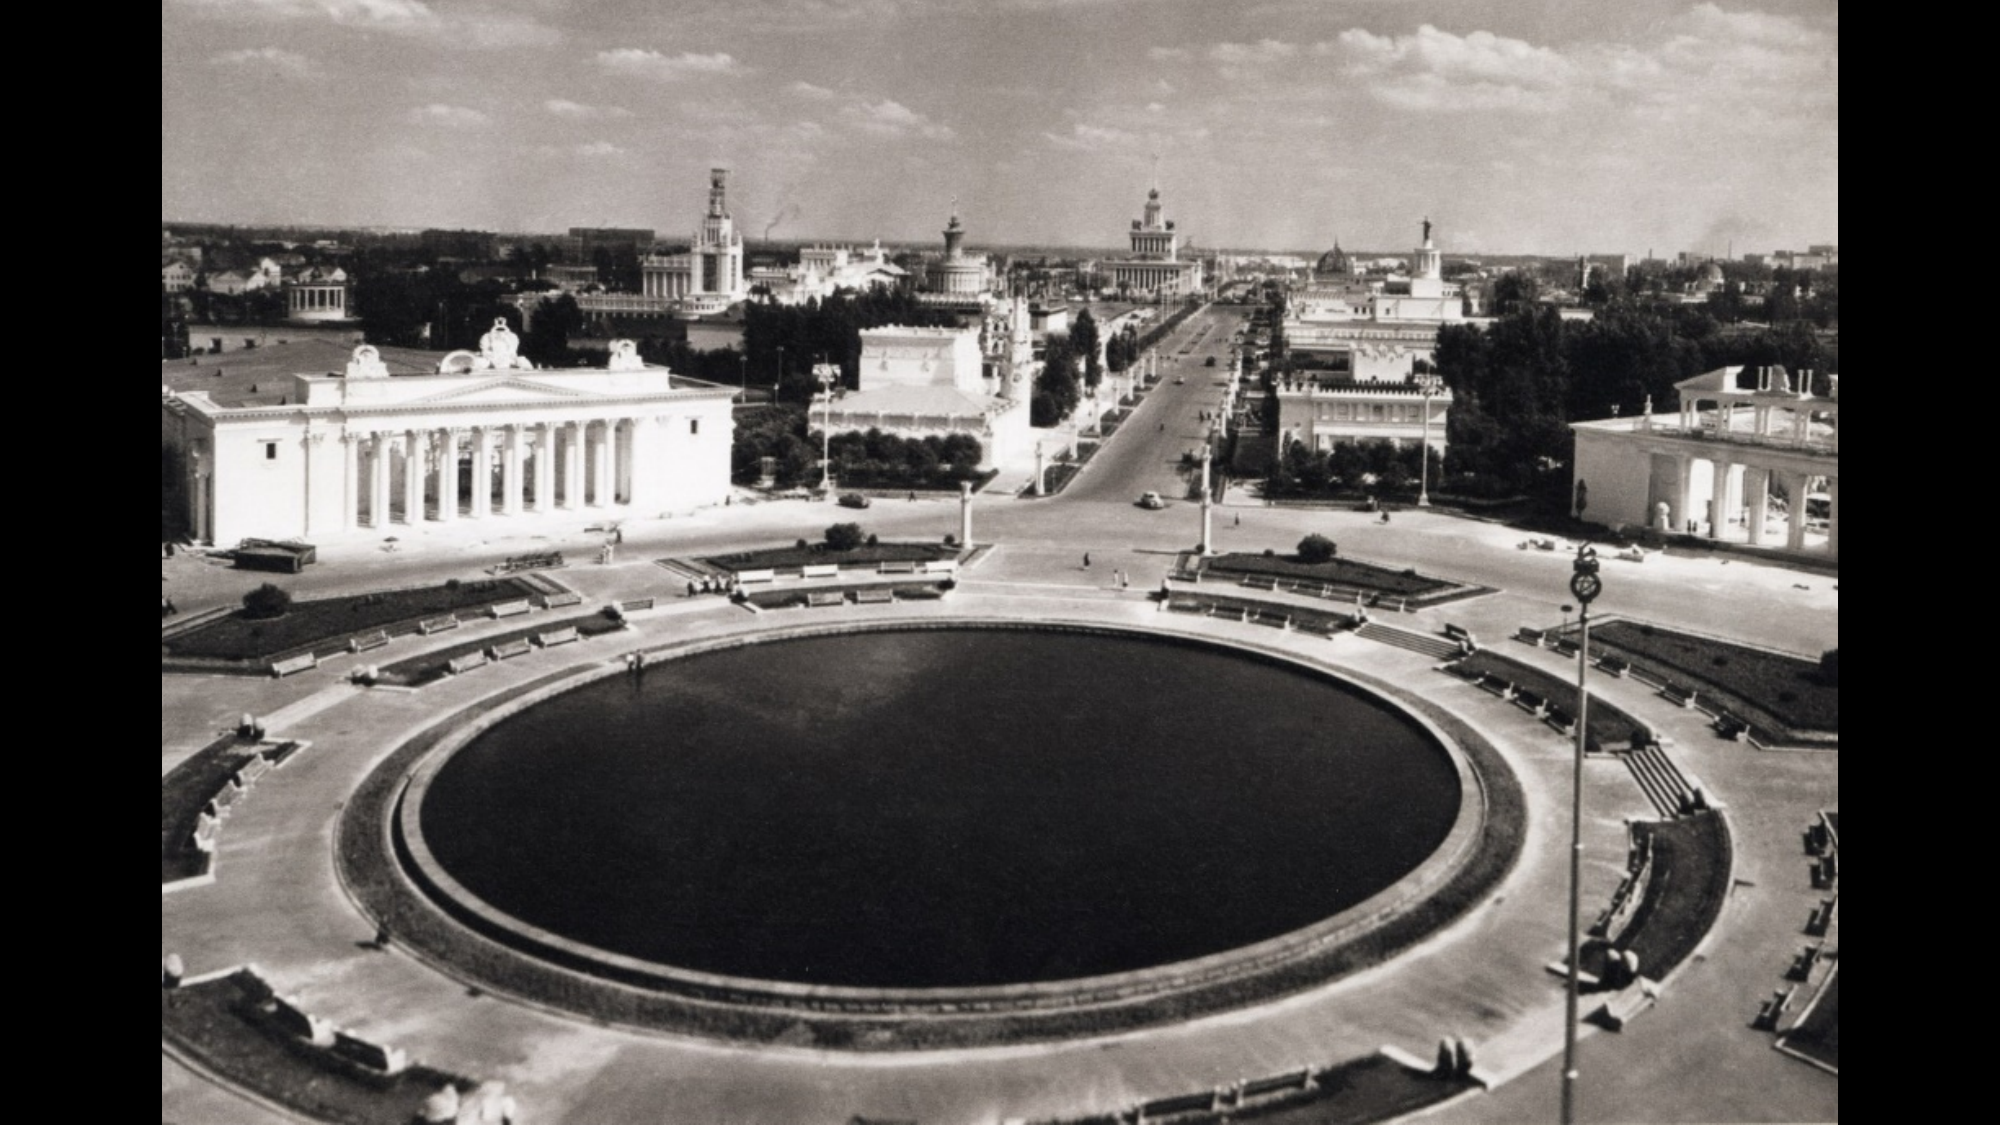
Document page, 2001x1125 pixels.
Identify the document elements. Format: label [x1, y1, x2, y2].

picture [162, 0, 1838, 1125]
